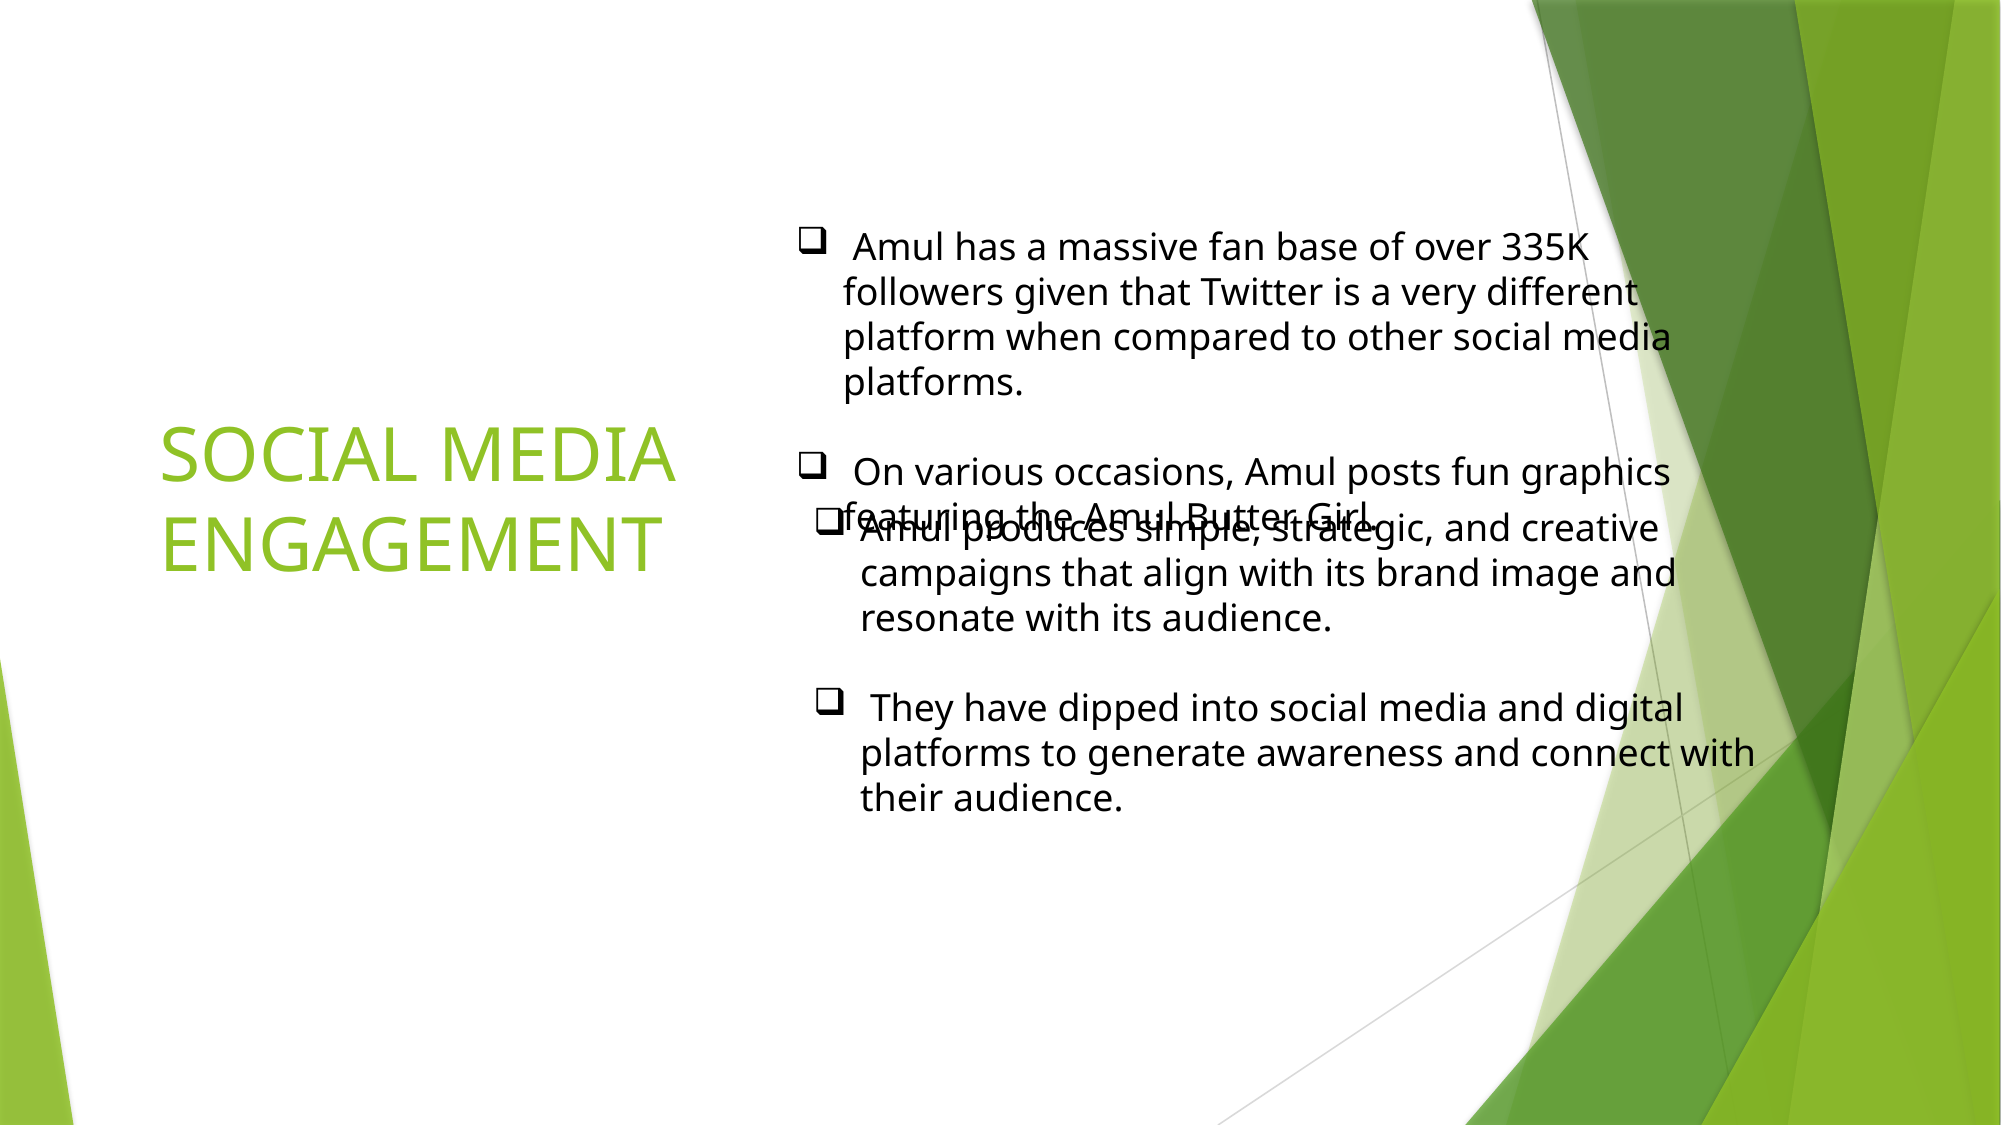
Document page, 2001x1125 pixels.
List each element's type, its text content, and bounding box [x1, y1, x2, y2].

text_box Amul produces simple, strategic, and creative campaigns that align with its brand image and resonate with its audience. They have dipped into social media and digital platforms to generate awareness and connect with their audience. [798, 496, 1799, 827]
text_box Amul has a massive fan base of over 335K followers given that Twitter is a very different platform when compared to other social media platforms. On various occasions, Amul posts fun graphics featuring the Amul Butter Girl. [781, 216, 1782, 546]
title SOCIAL MEDIA ENGAGEMENT [144, 399, 719, 803]
